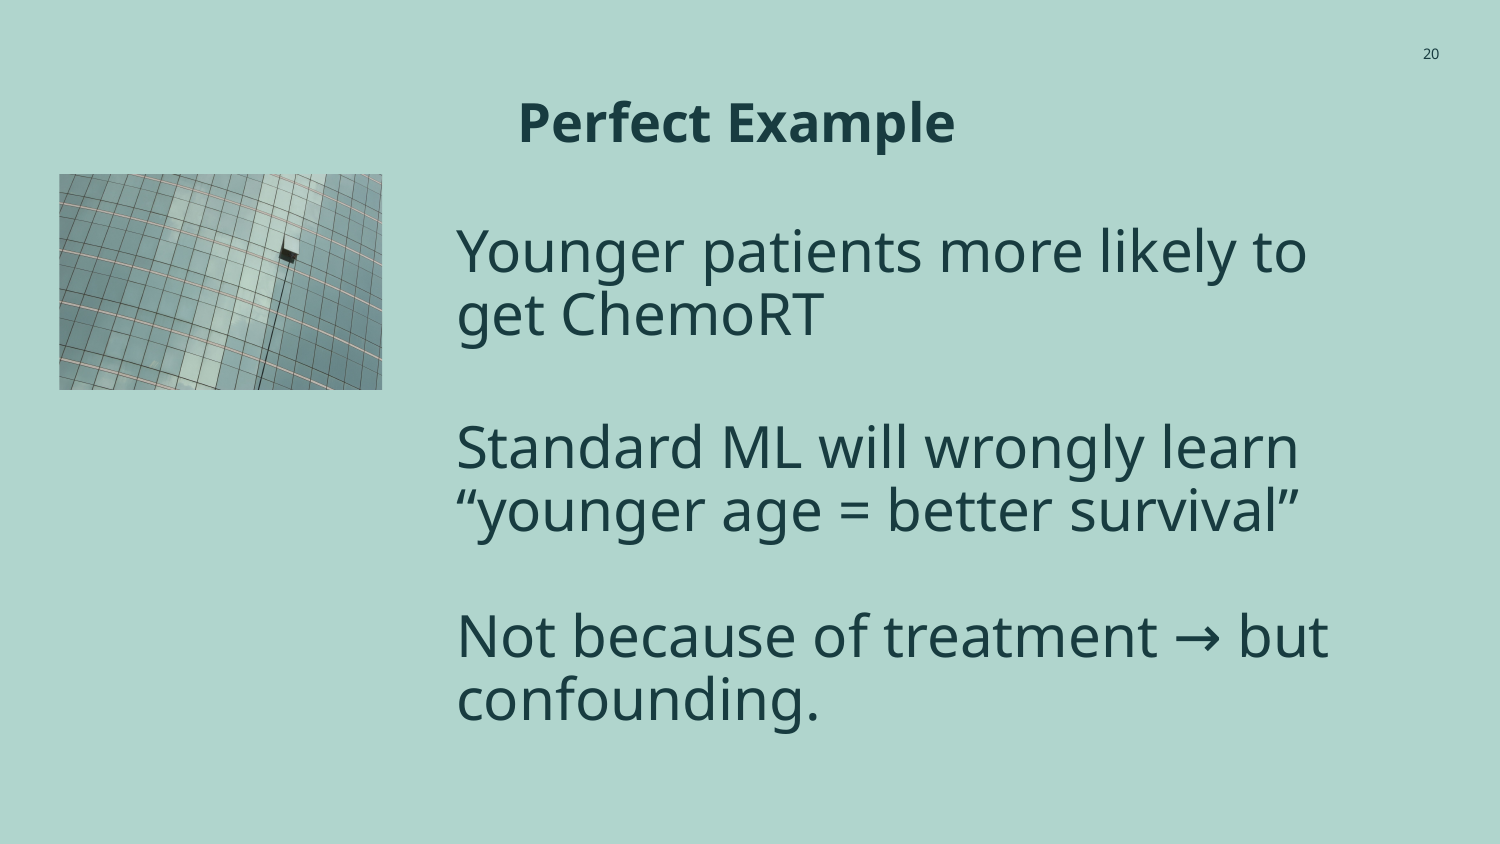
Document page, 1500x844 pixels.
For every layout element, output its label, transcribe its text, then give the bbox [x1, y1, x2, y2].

subtitle Perfect Example [517, 0, 1201, 154]
picture [59, 174, 383, 391]
title Younger patients more likely to get ChemoRT Standard ML will wrongly learn “younger age = better survival” Not because of treatment → but confounding. [456, 222, 1379, 842]
slide_number 20 [1349, 35, 1440, 75]
